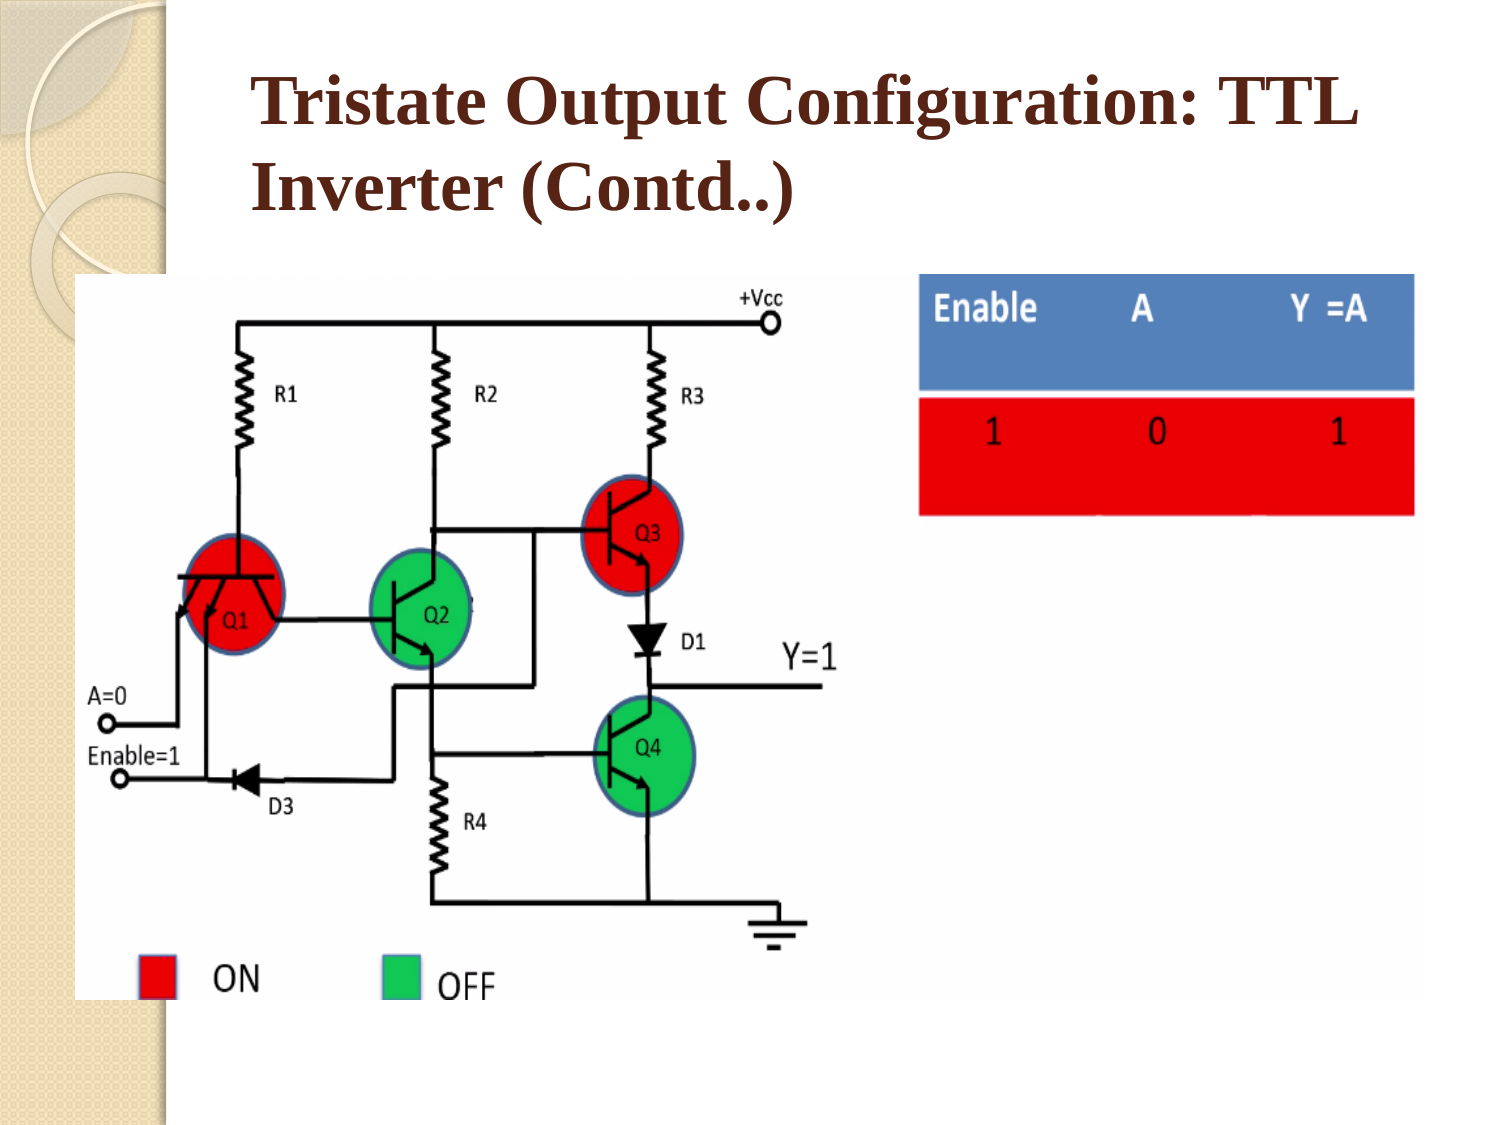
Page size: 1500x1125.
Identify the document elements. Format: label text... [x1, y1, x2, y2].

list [74, 274, 1426, 1001]
title Tristate Output Configuration: TTL Inverter (Contd..) [235, 45, 1466, 233]
